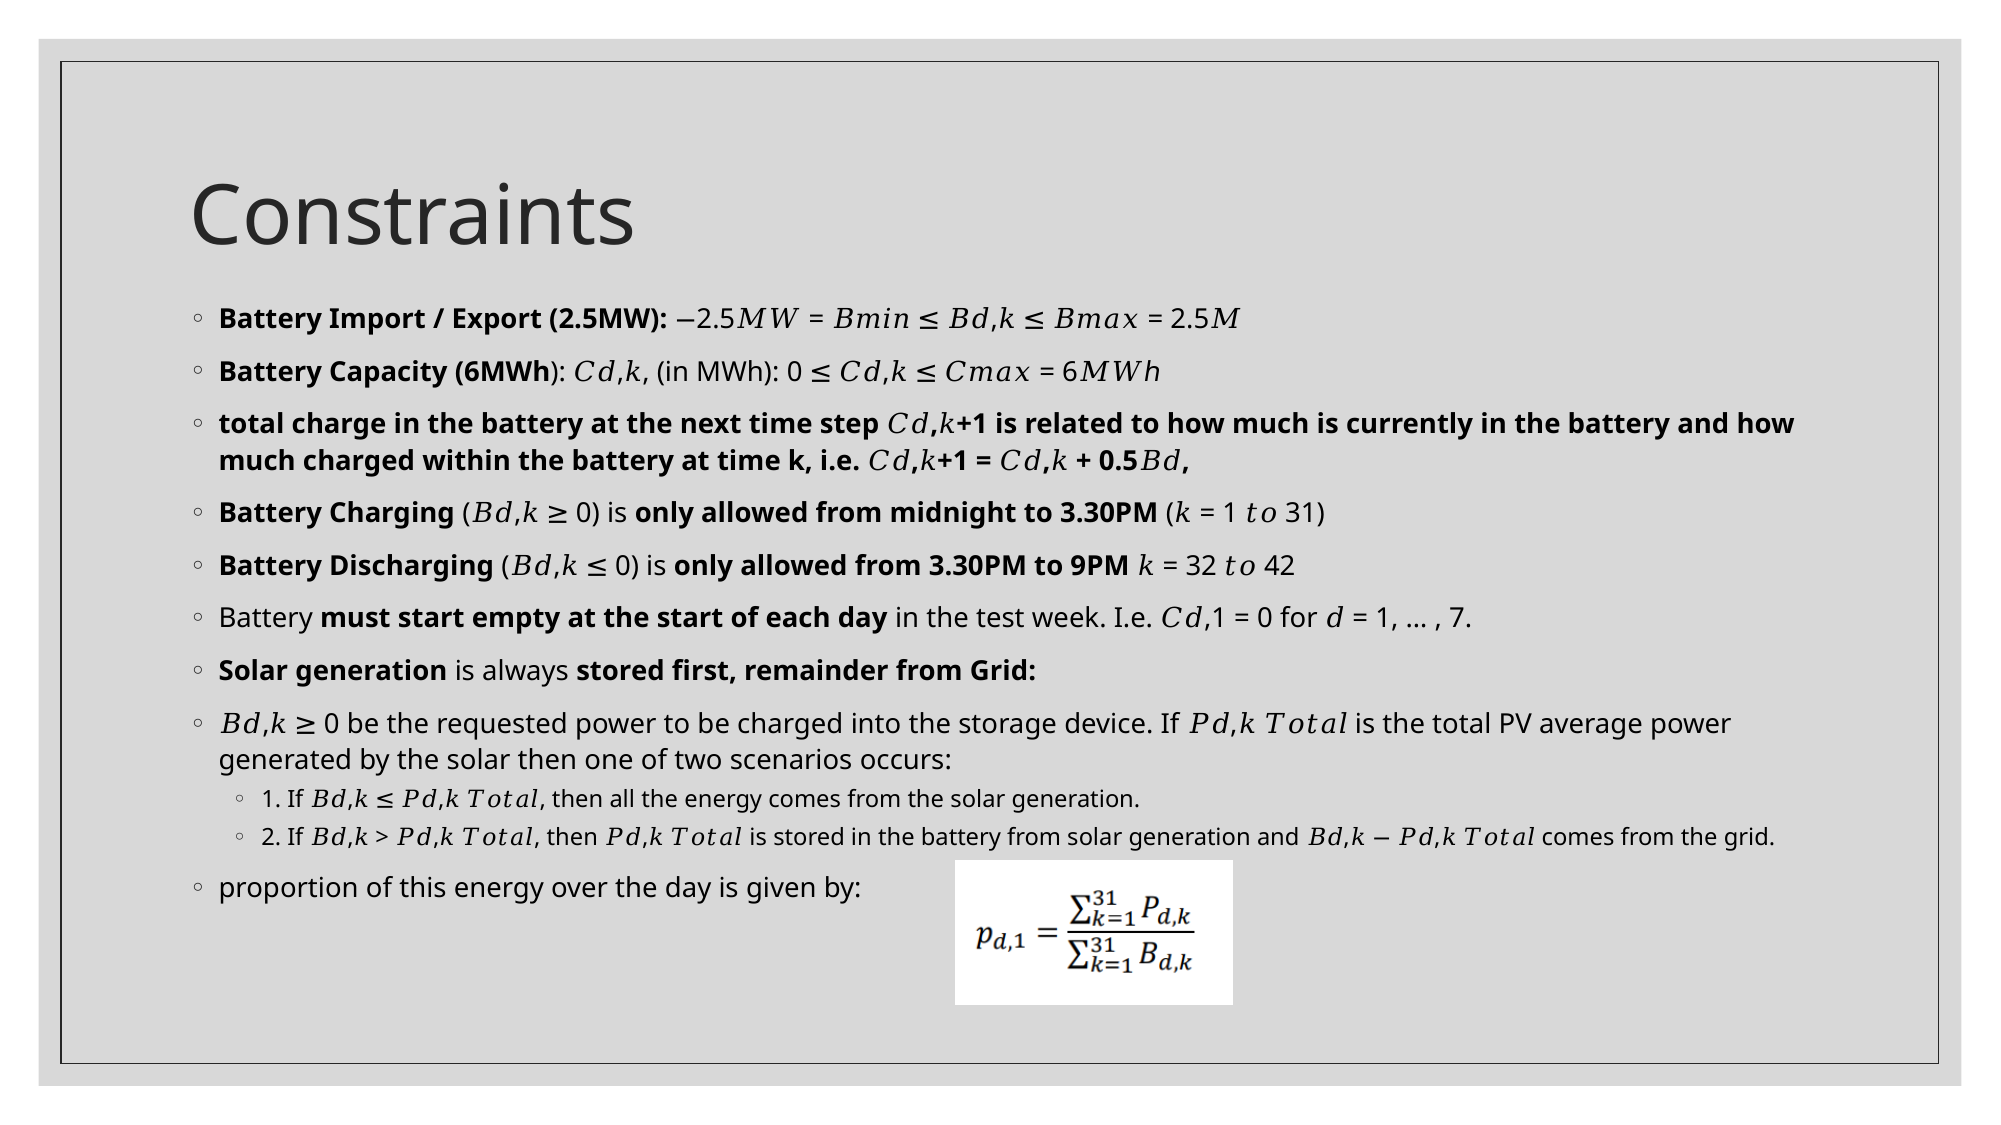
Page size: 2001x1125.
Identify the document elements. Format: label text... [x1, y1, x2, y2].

title Constraints [174, 105, 1825, 290]
picture [955, 860, 1233, 1005]
list Battery Import / Export (2.5MW): −2.5𝑀𝑊 = 𝐵𝑚𝑖𝑛 ≤ 𝐵𝑑,𝑘 ≤ 𝐵𝑚𝑎𝑥 = 2.5𝑀 Battery Capacity (6MWh): 𝐶𝑑,𝑘, (in MWh): 0 ≤ 𝐶𝑑,𝑘 ≤ 𝐶𝑚𝑎𝑥 = 6𝑀𝑊ℎ total charge in the battery at the next time step 𝐶𝑑,𝑘+1 is related to how much is currently in the battery and how much charged within the battery at time k, i.e. 𝐶𝑑,𝑘+1 = 𝐶𝑑,𝑘 + 0.5𝐵𝑑, Battery Charging (𝐵𝑑,𝑘 ≥ 0) is only allowed from midnight to 3.30PM (𝑘 = 1 𝑡𝑜 31) Battery Discharging (𝐵𝑑,𝑘 ≤ 0) is only allowed from 3.30PM to 9PM 𝑘 = 32 𝑡𝑜 42 Battery must start empty at the start of each day in the test week. I.e. 𝐶𝑑,1 = 0 for 𝑑 = 1, … , 7. Solar generation is always stored first, remainder from Grid: 𝐵𝑑,𝑘 ≥ 0 be the requested power to be charged into the storage device. If 𝑃𝑑,𝑘 𝑇𝑜𝑡𝑎𝑙 is the total PV average power generated by the solar then one of two scenarios occurs: 1. If 𝐵𝑑,𝑘 ≤ 𝑃𝑑,𝑘 𝑇𝑜𝑡𝑎𝑙, then all the energy comes from the solar generation. 2. If 𝐵𝑑,𝑘 > 𝑃𝑑,𝑘 𝑇𝑜𝑡𝑎𝑙, then 𝑃𝑑,𝑘 𝑇𝑜𝑡𝑎𝑙 is stored in the battery from solar generation and 𝐵𝑑,𝑘 − 𝑃𝑑,𝑘 𝑇𝑜𝑡𝑎𝑙 comes from the grid. proportion of this energy over the day is given by: [174, 290, 1825, 922]
